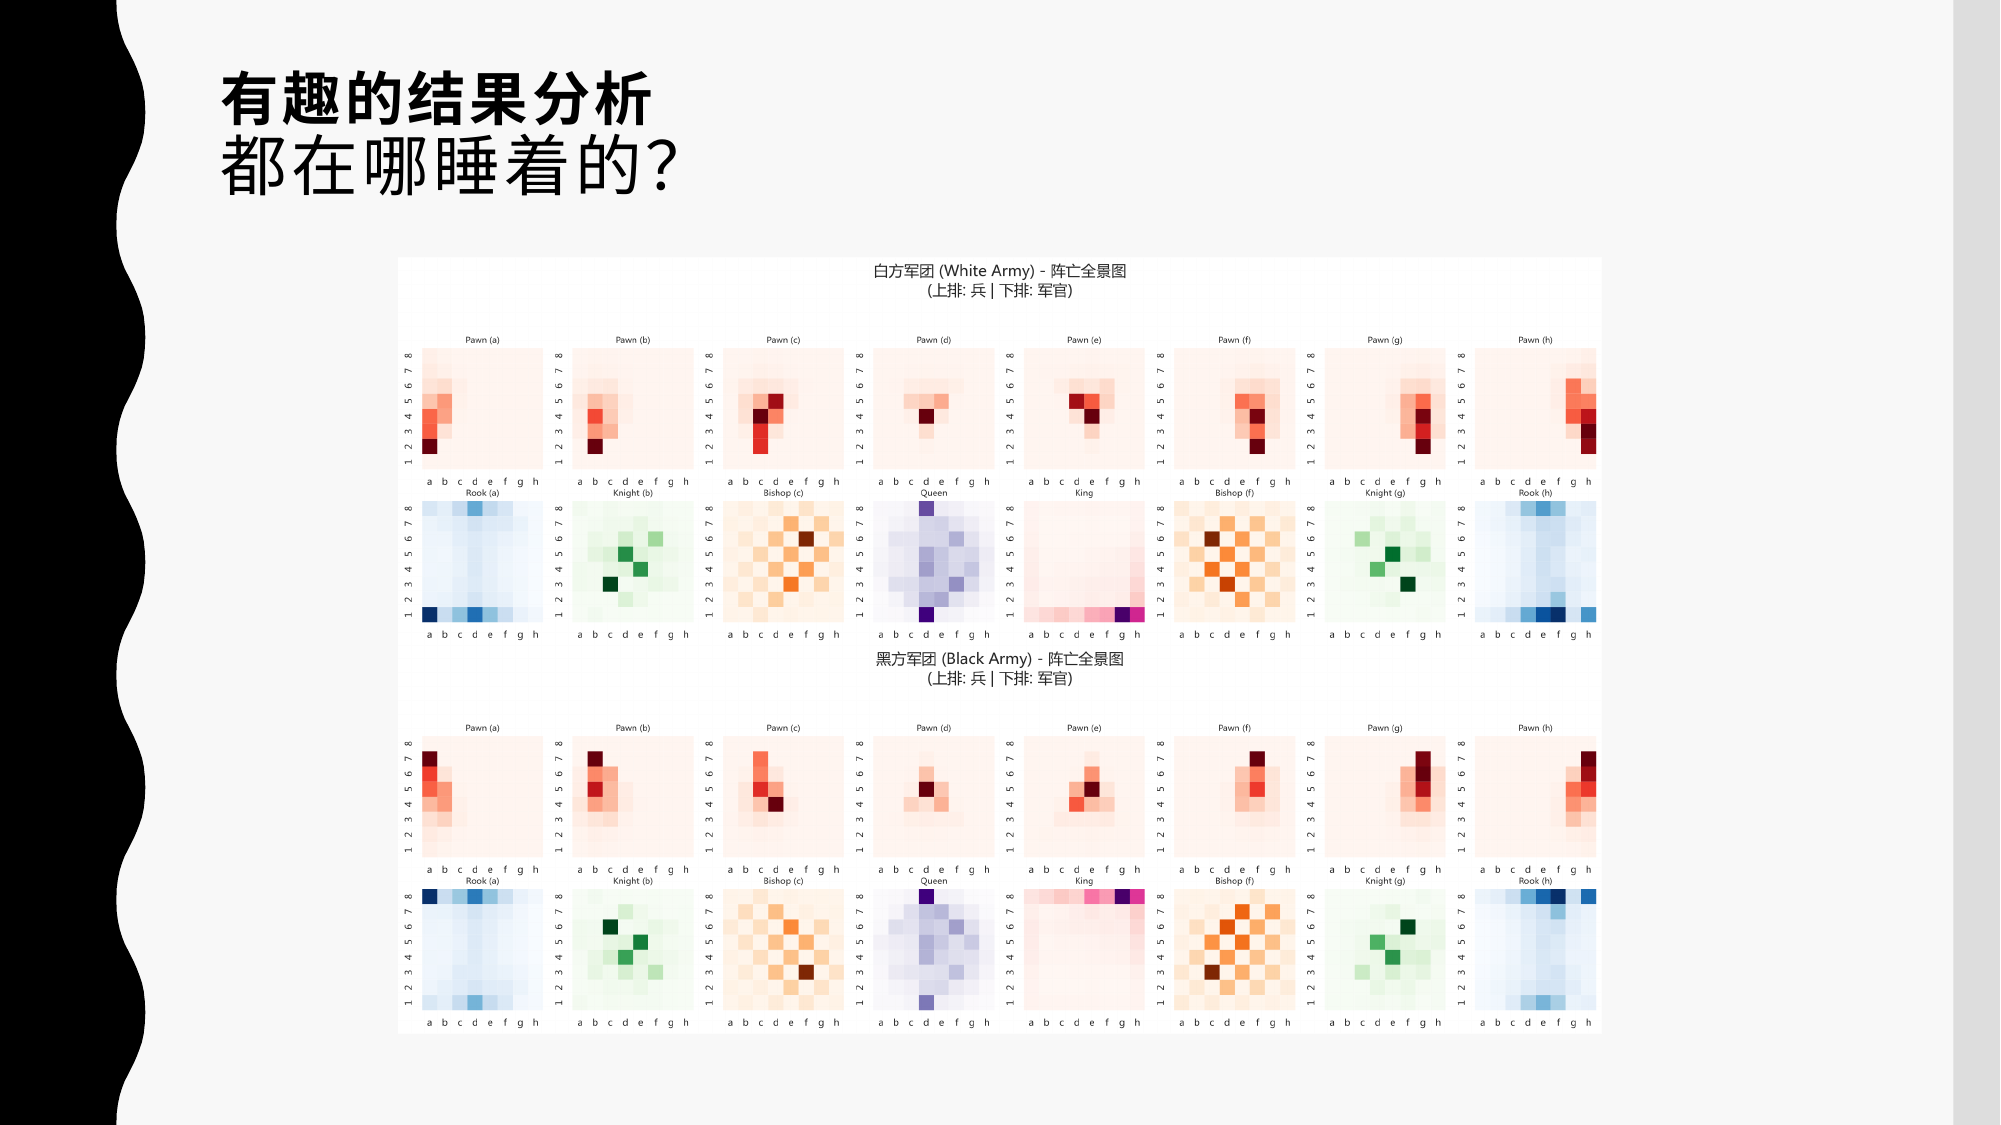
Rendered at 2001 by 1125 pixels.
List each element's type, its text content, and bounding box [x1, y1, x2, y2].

title 有趣的结果分析 都在哪睡着的？ [205, 62, 1875, 219]
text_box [398, 257, 1602, 1034]
